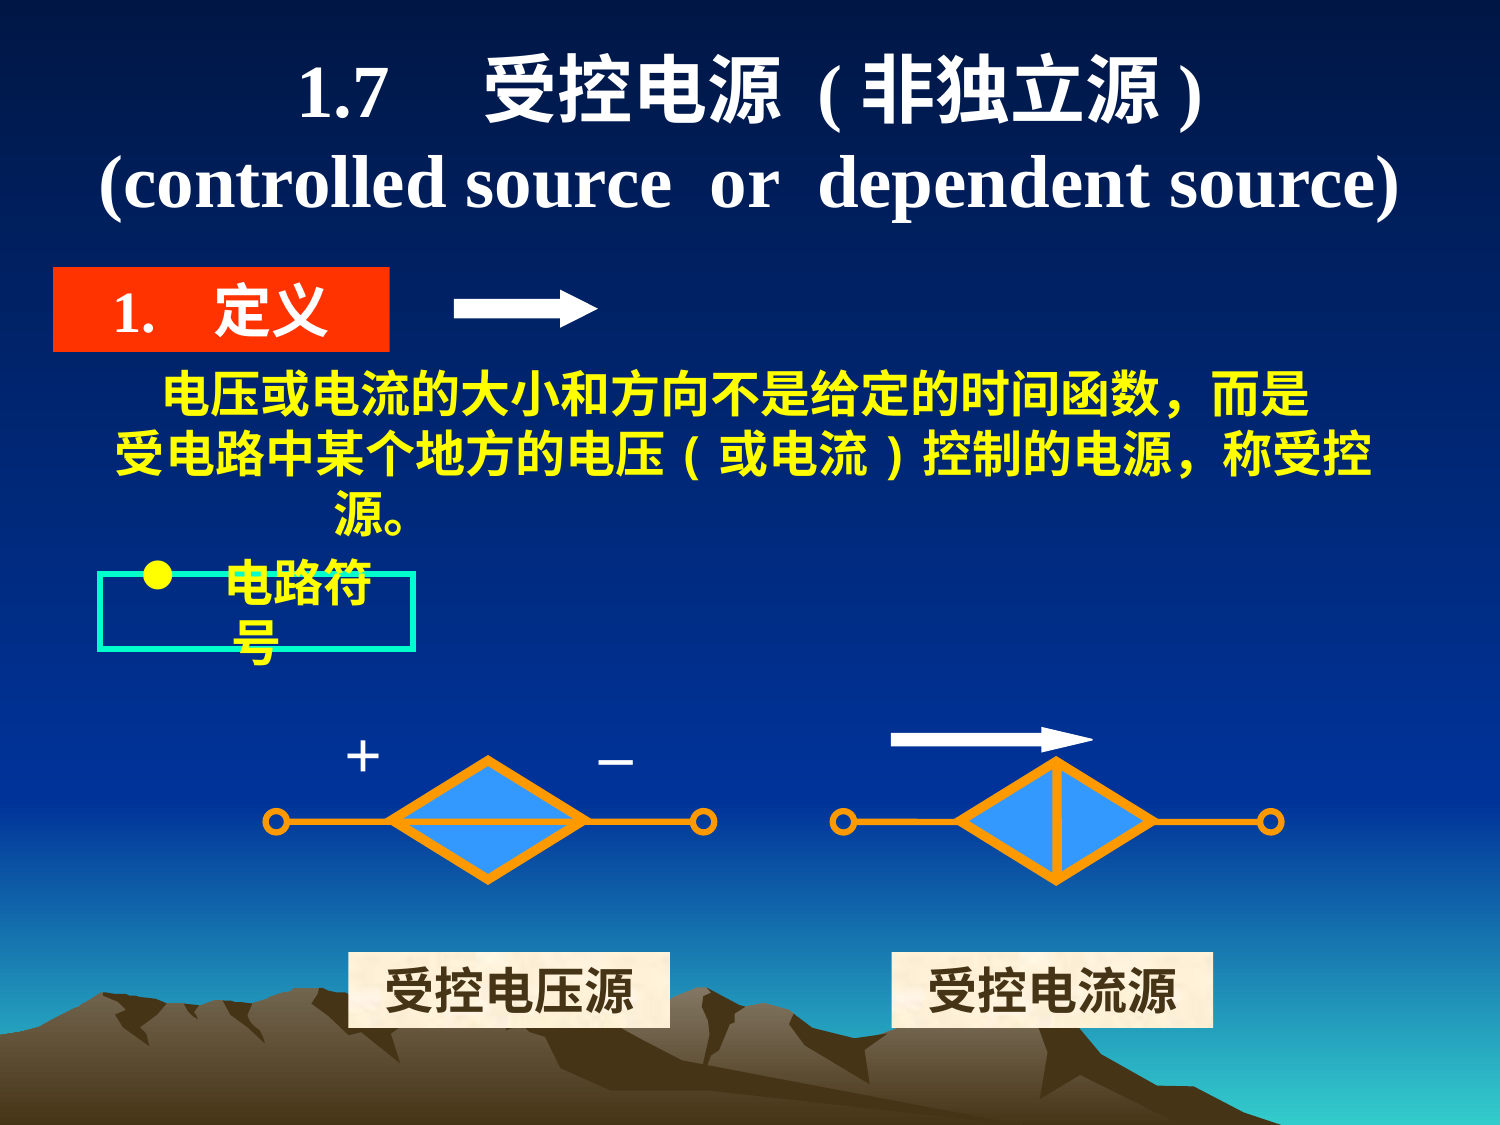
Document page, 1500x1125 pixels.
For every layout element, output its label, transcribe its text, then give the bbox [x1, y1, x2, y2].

text_box 电路符号 [100, 574, 414, 650]
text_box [265, 704, 715, 882]
text_box 1.7 受控电源 (非独立源) (controlled source or dependent source) [64, 42, 1436, 268]
text_box 受控电流源 [891, 952, 1214, 1028]
text_box 受控电压源 [348, 952, 670, 1028]
text_box 1. 定义 [53, 267, 390, 352]
text_box [454, 290, 597, 327]
text_box 电压或电流的大小和方向不是给定的时间函数，而是 受电路中某个地方的电压(或电流)控制的电源，称受控源。 [100, 355, 1459, 551]
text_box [832, 727, 1282, 882]
